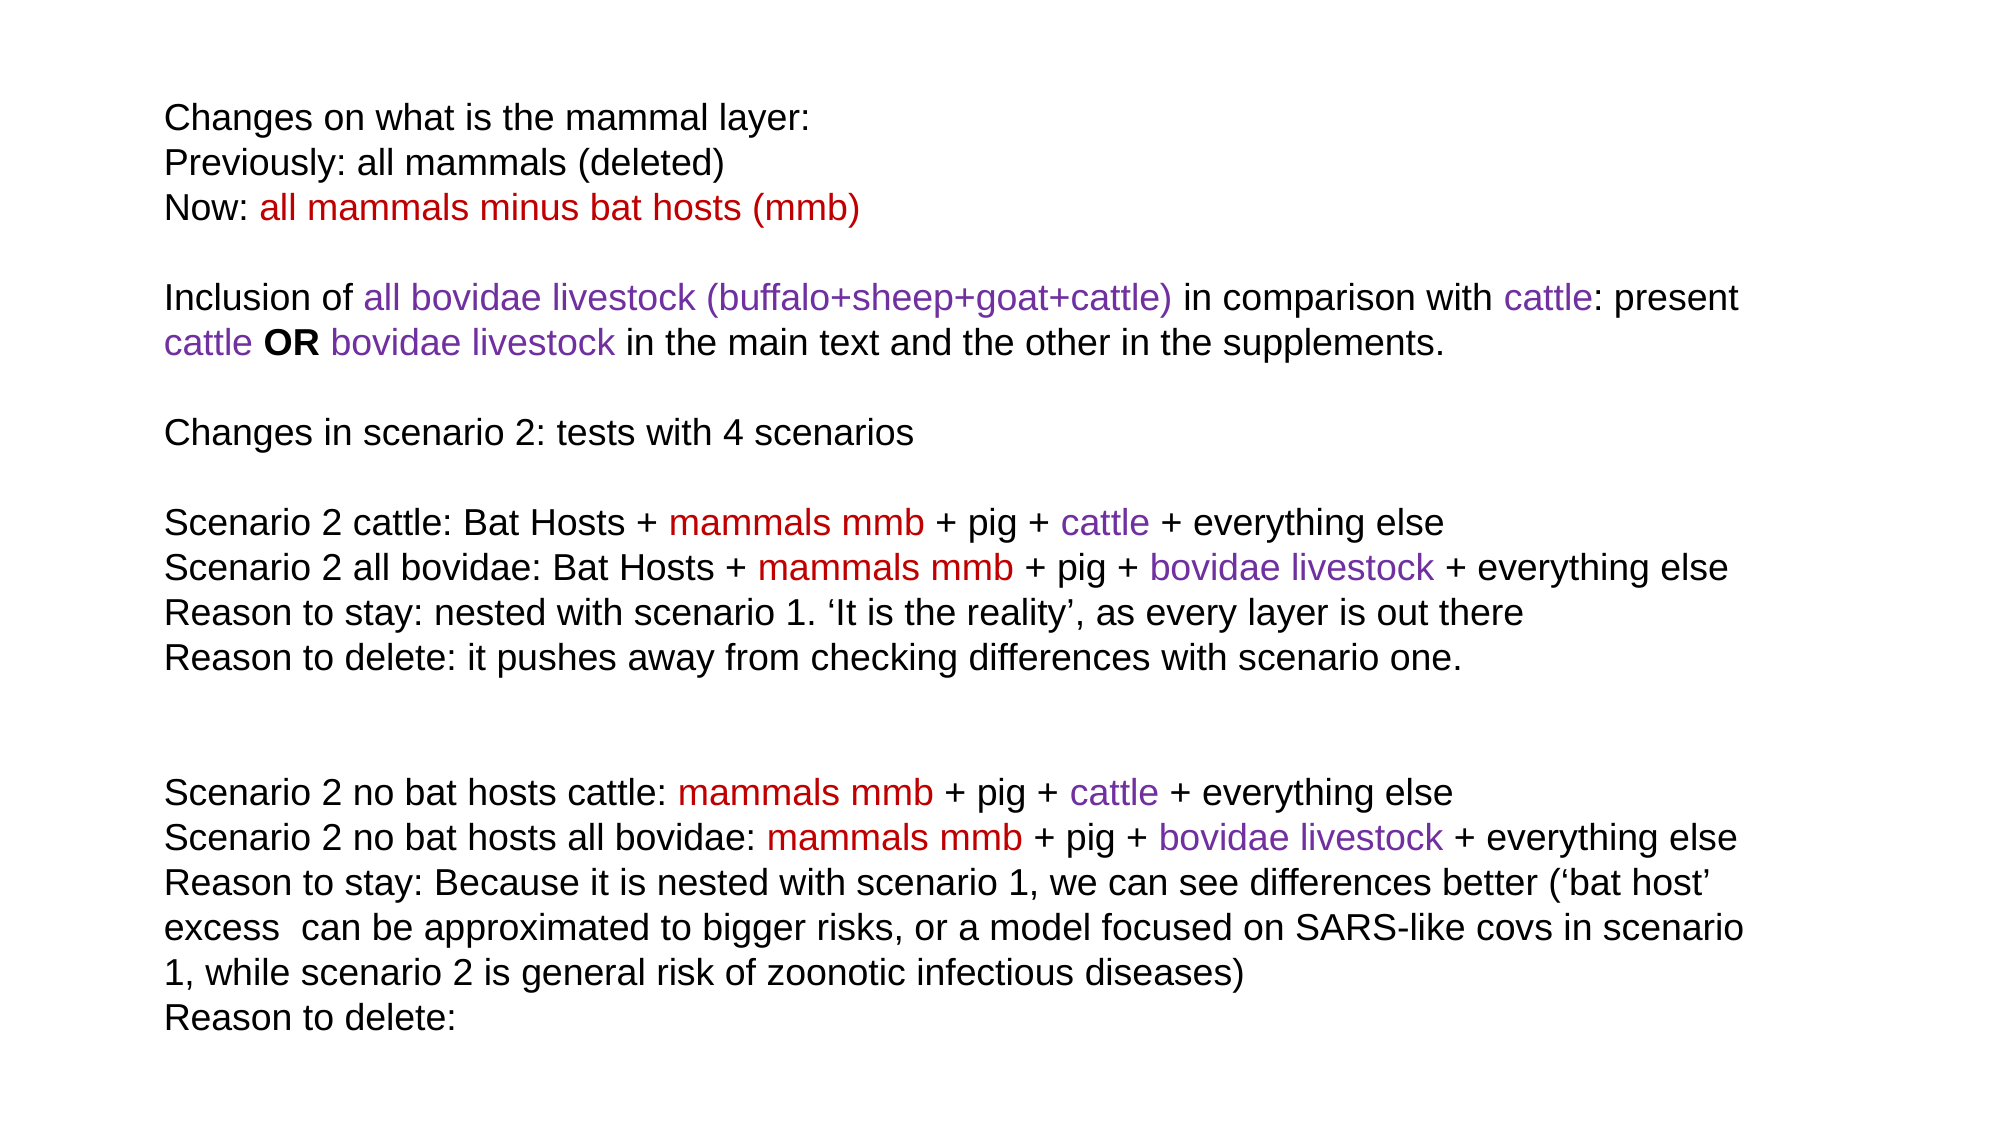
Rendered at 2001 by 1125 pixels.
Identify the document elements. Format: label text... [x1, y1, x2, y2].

text_box Changes on what is the mammal layer: Previously: all mammals (deleted) Now: all mammals minus bat hosts (mmb) Inclusion of all bovidae livestock (buffalo+sheep+goat+cattle) in comparison with cattle: present cattle OR bovidae livestock in the main text and the other in the supplements. Changes in scenario 2: tests with 4 scenarios Scenario 2 cattle: Bat Hosts + mammals mmb + pig + cattle + everything else Scenario 2 all bovidae: Bat Hosts + mammals mmb + pig + bovidae livestock + everything else Reason to stay: nested with scenario 1. ‘It is the reality’, as every layer is out there Reason to delete: it pushes away from checking differences with scenario one. Scenario 2 no bat hosts cattle: mammals mmb + pig + cattle + everything else Scenario 2 no bat hosts all bovidae: mammals mmb + pig + bovidae livestock + everything else Reason to stay: Because it is nested with scenario 1, we can see differences better (‘bat host’ excess can be approximated to bigger risks, or a model focused on SARS-like covs in scenario 1, while scenario 2 is general risk of zoonotic infectious diseases) Reason to delete: [148, 85, 1790, 1125]
